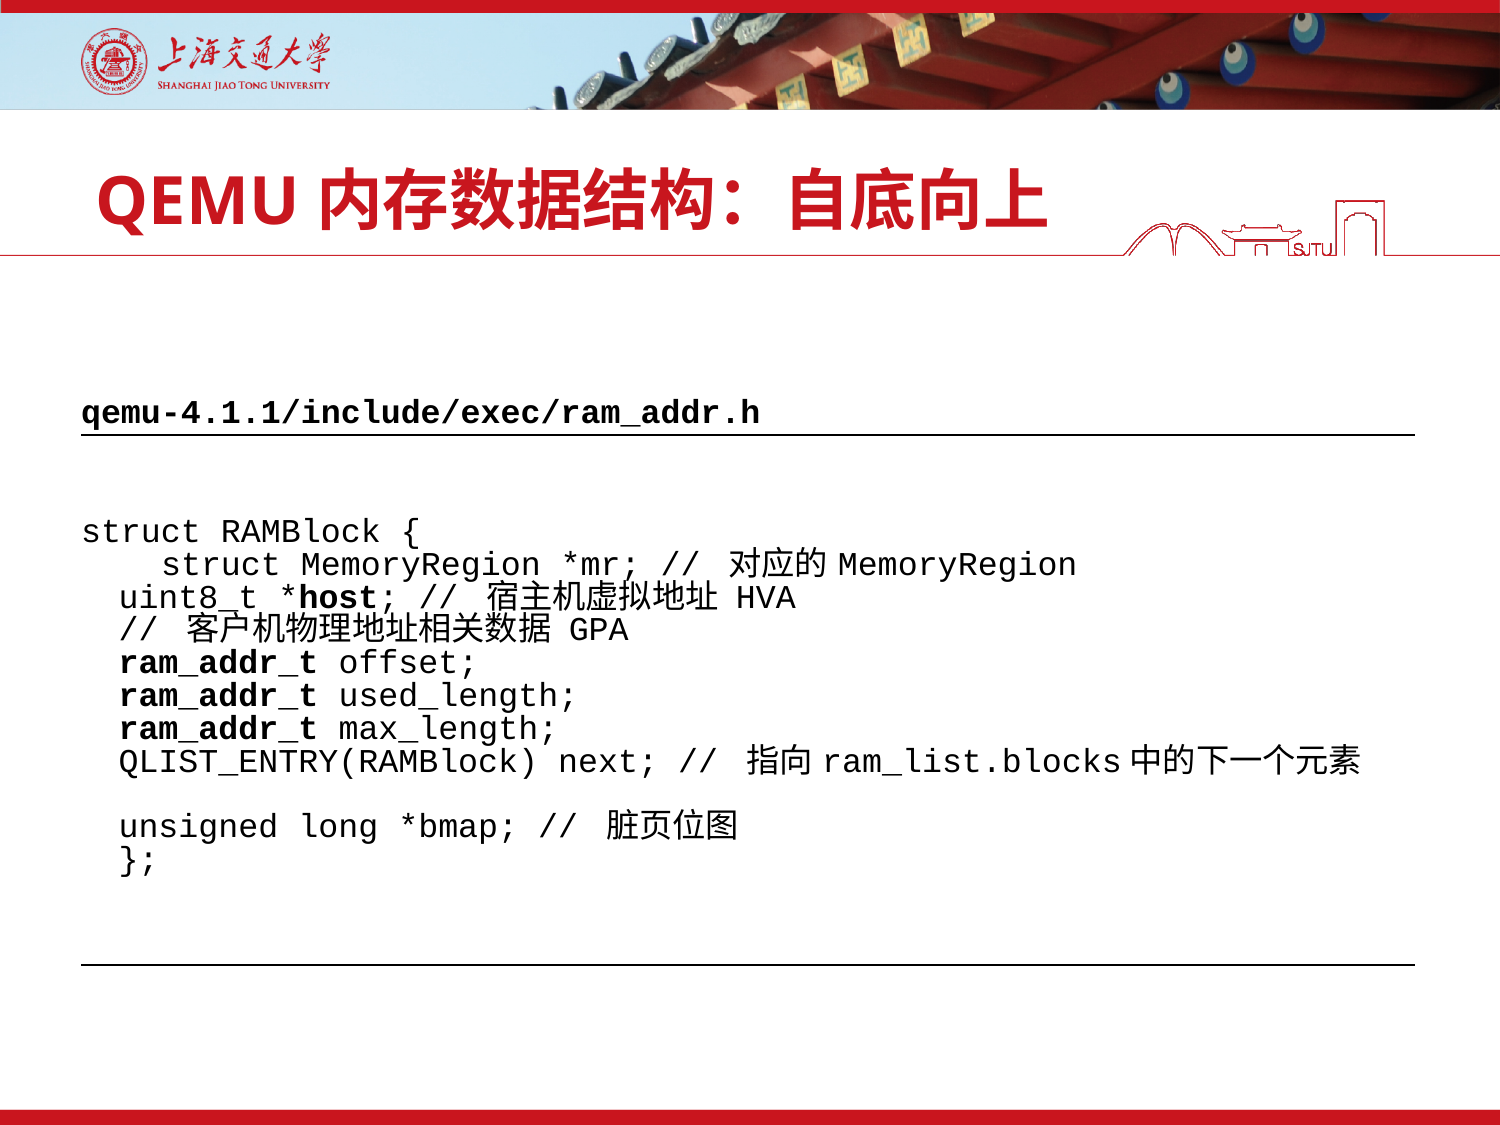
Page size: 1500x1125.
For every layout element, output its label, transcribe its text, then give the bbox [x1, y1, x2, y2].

title QEMU内存数据结构：自底向上 [81, 159, 1455, 254]
table_cell struct RAMBlock { struct MemoryRegion *mr; // 对应的MemoryRegion uint8_t *host; // 宿主机虚拟地址 HVA // 客户机物理地址相关数据 GPA ram_addr_t offset; ram_addr_t used_length; ram_addr_t max_length; QLIST_ENTRY(RAMBlock) next; // 指向ram_list.blocks中的下一个元素 unsigned long *bmap; // 脏页位图 }; [81, 436, 1415, 964]
picture [0, 0, 1500, 110]
table_header qemu-4.1.1/include/exec/ram_addr.h [81, 399, 1415, 434]
picture [0, 200, 1500, 256]
